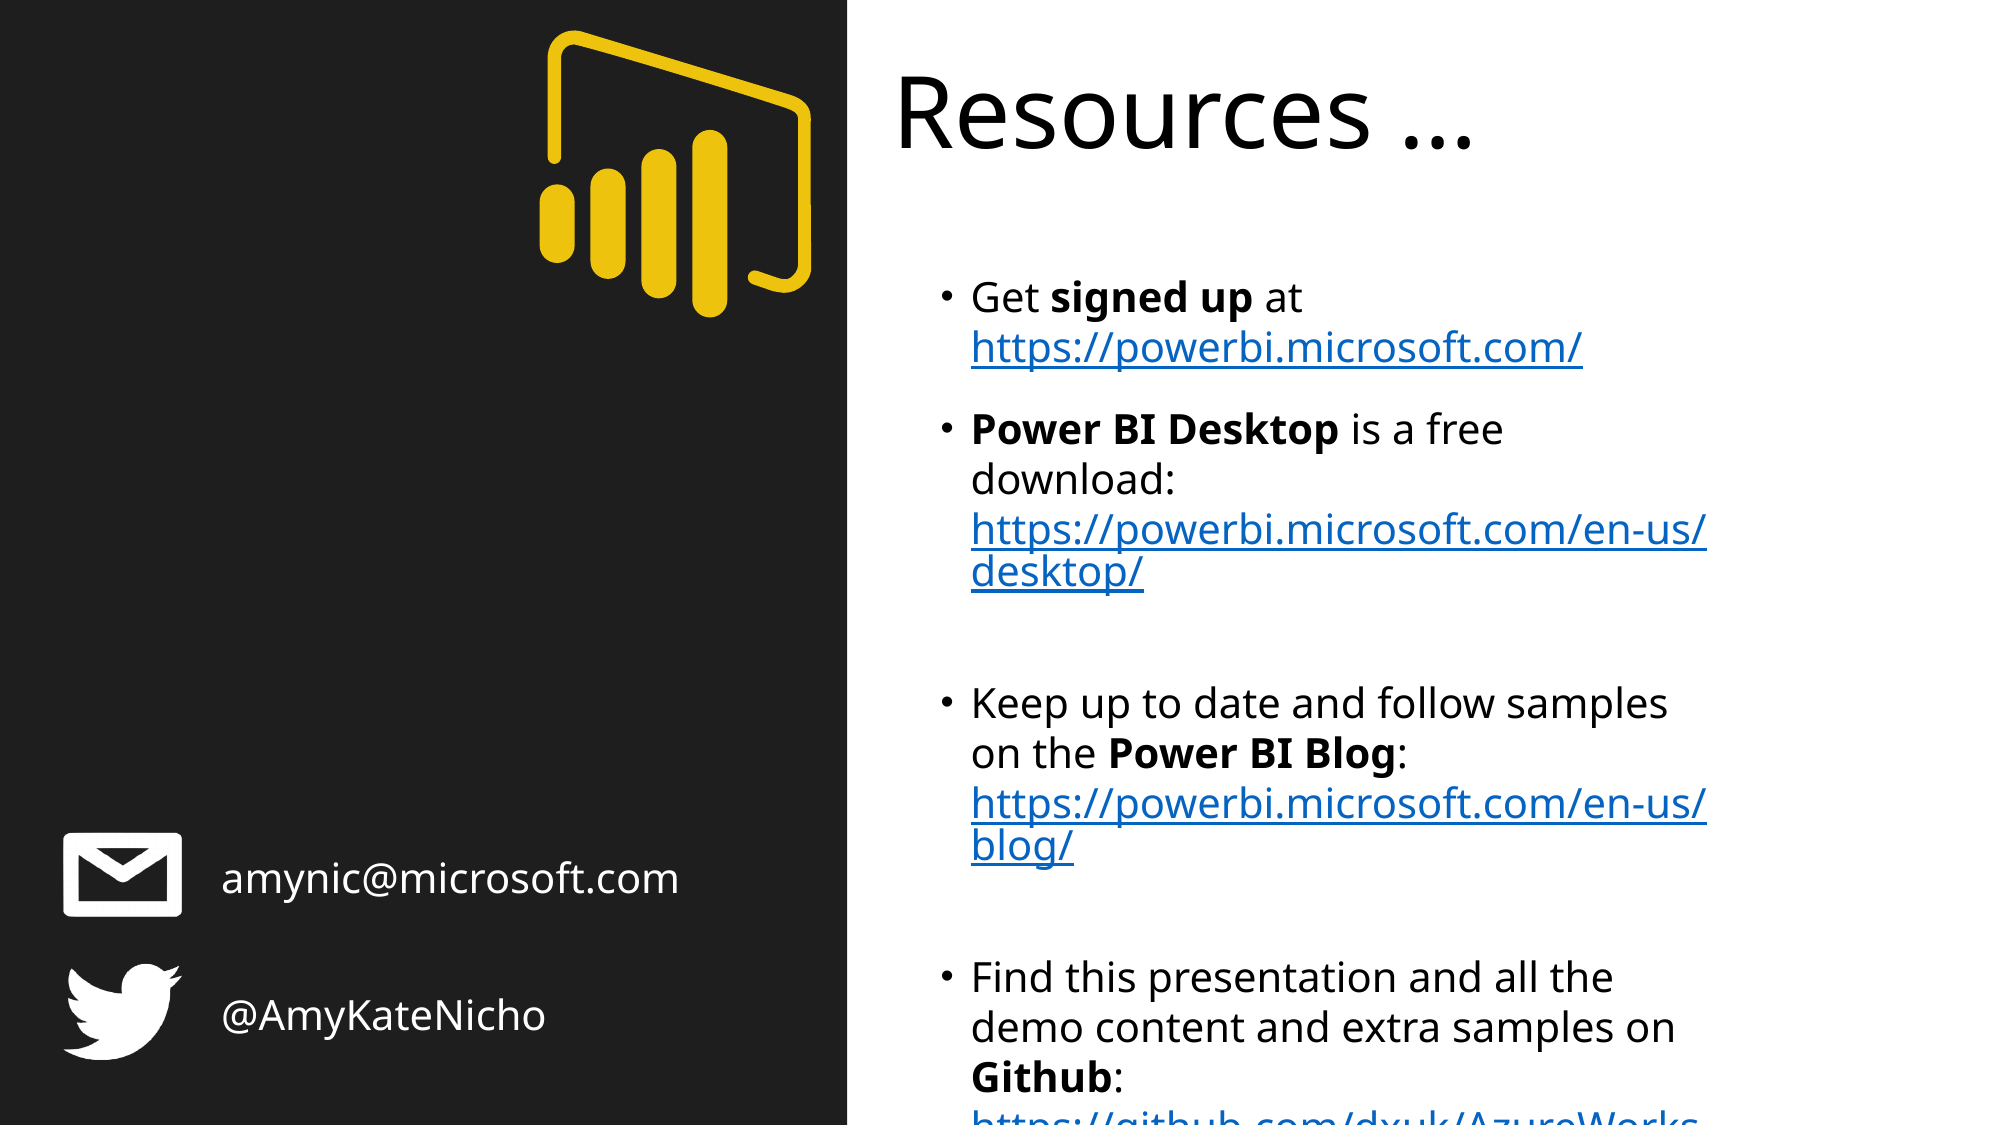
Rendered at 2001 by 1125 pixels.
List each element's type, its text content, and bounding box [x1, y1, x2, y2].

text_box [640, 148, 677, 299]
text_box [691, 129, 728, 319]
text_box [63, 815, 812, 1071]
text_box [0, 0, 848, 1125]
text_box Resources … [877, 30, 1498, 202]
text_box [547, 29, 812, 294]
text_box Get signed up at https://powerbi.microsoft.com/ Power BI Desktop is a free download: https://powerbi.microsoft.com/en-us/desktop/ Keep up to date and follow samples on the Power BI Blog: https://powerbi.microsoft.com/en-us/blog/ Find this presentation and all the demo content and extra samples on Github: https://github.com/dxuk/AzureWorkshops [910, 246, 1743, 1012]
text_box [539, 183, 576, 264]
